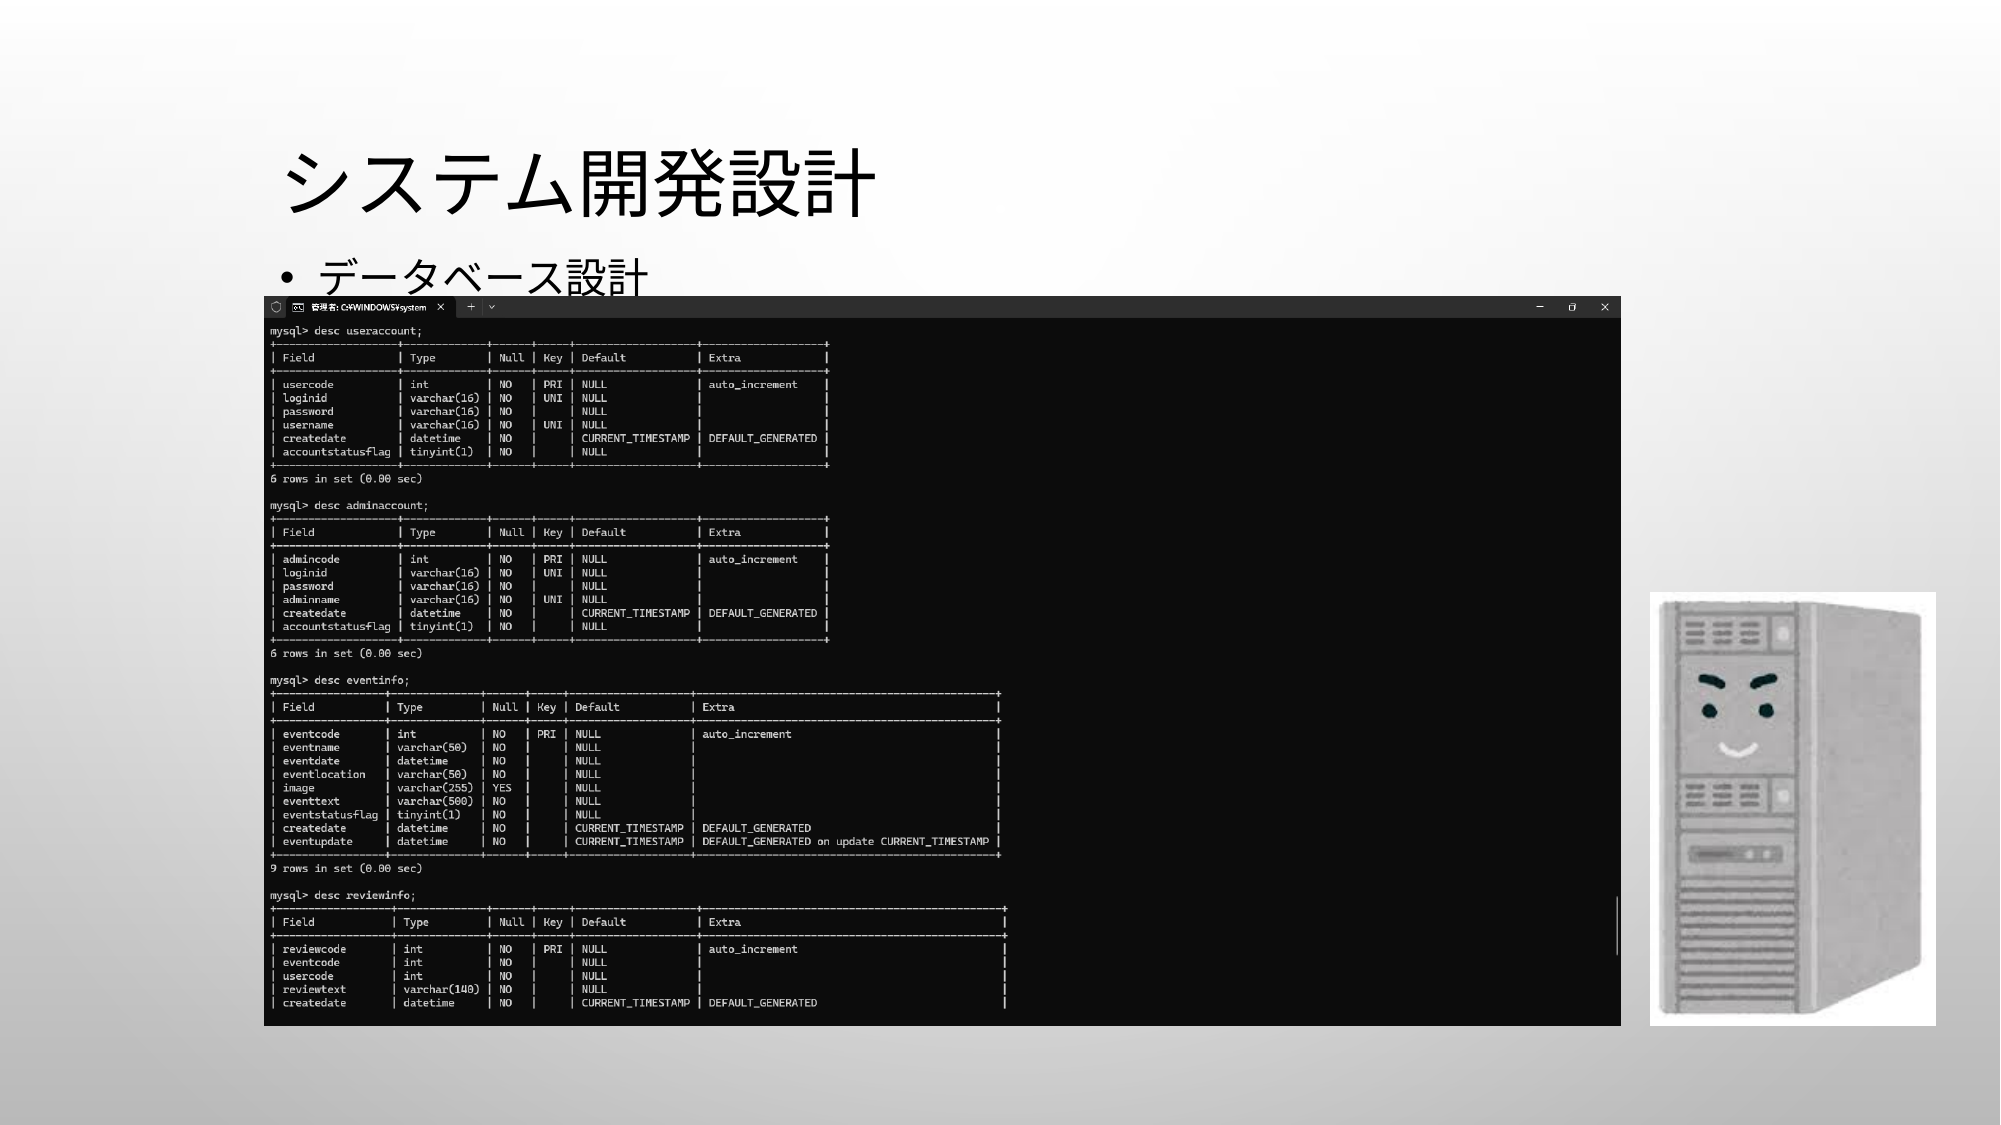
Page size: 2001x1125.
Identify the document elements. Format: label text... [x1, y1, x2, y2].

picture [0, 0, 2000, 1125]
title システム開発設計 [264, 99, 1571, 276]
list データベース設計 [264, 234, 1544, 296]
